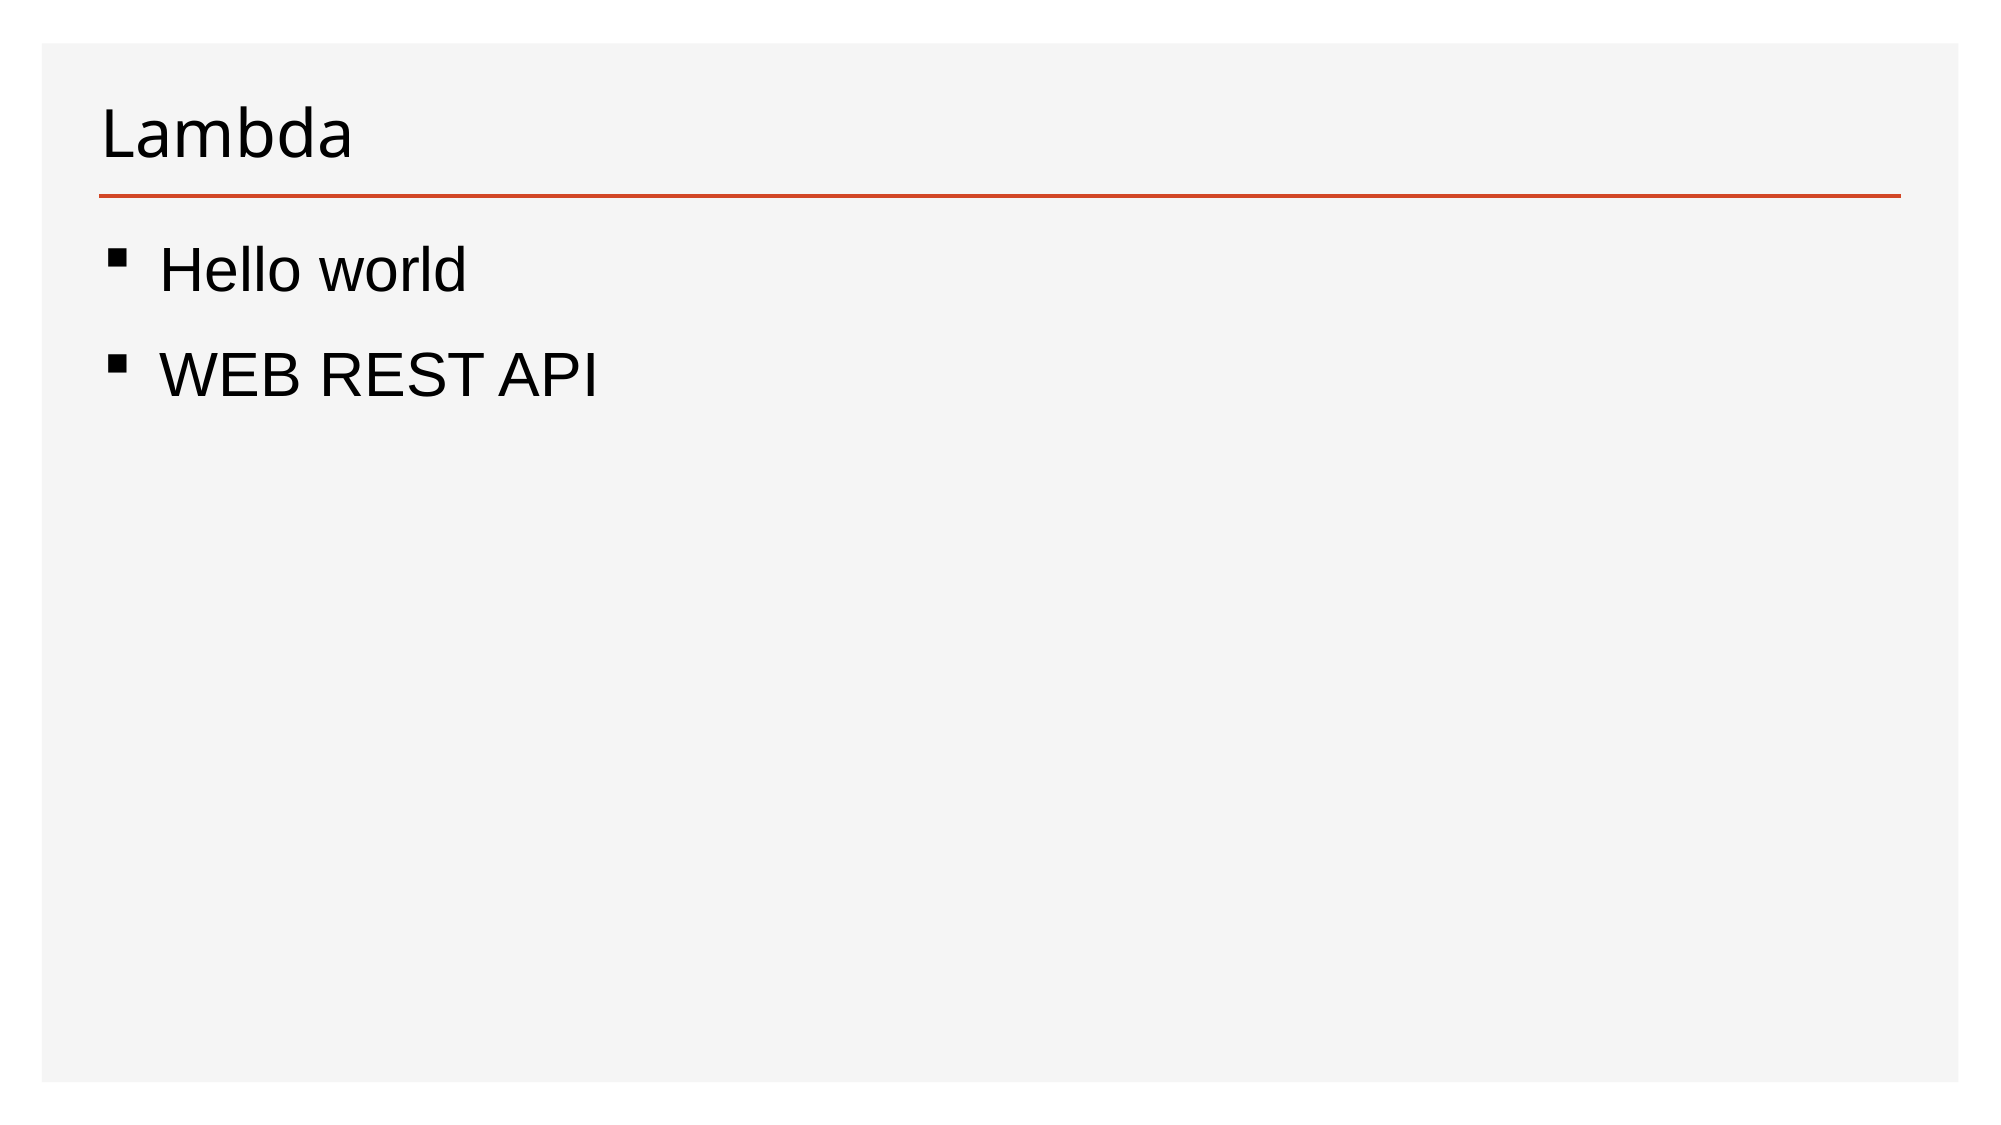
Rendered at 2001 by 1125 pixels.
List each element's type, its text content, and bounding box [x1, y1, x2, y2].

title Lambda [85, 73, 1214, 179]
list Hello world WEB REST API [88, 235, 1288, 888]
